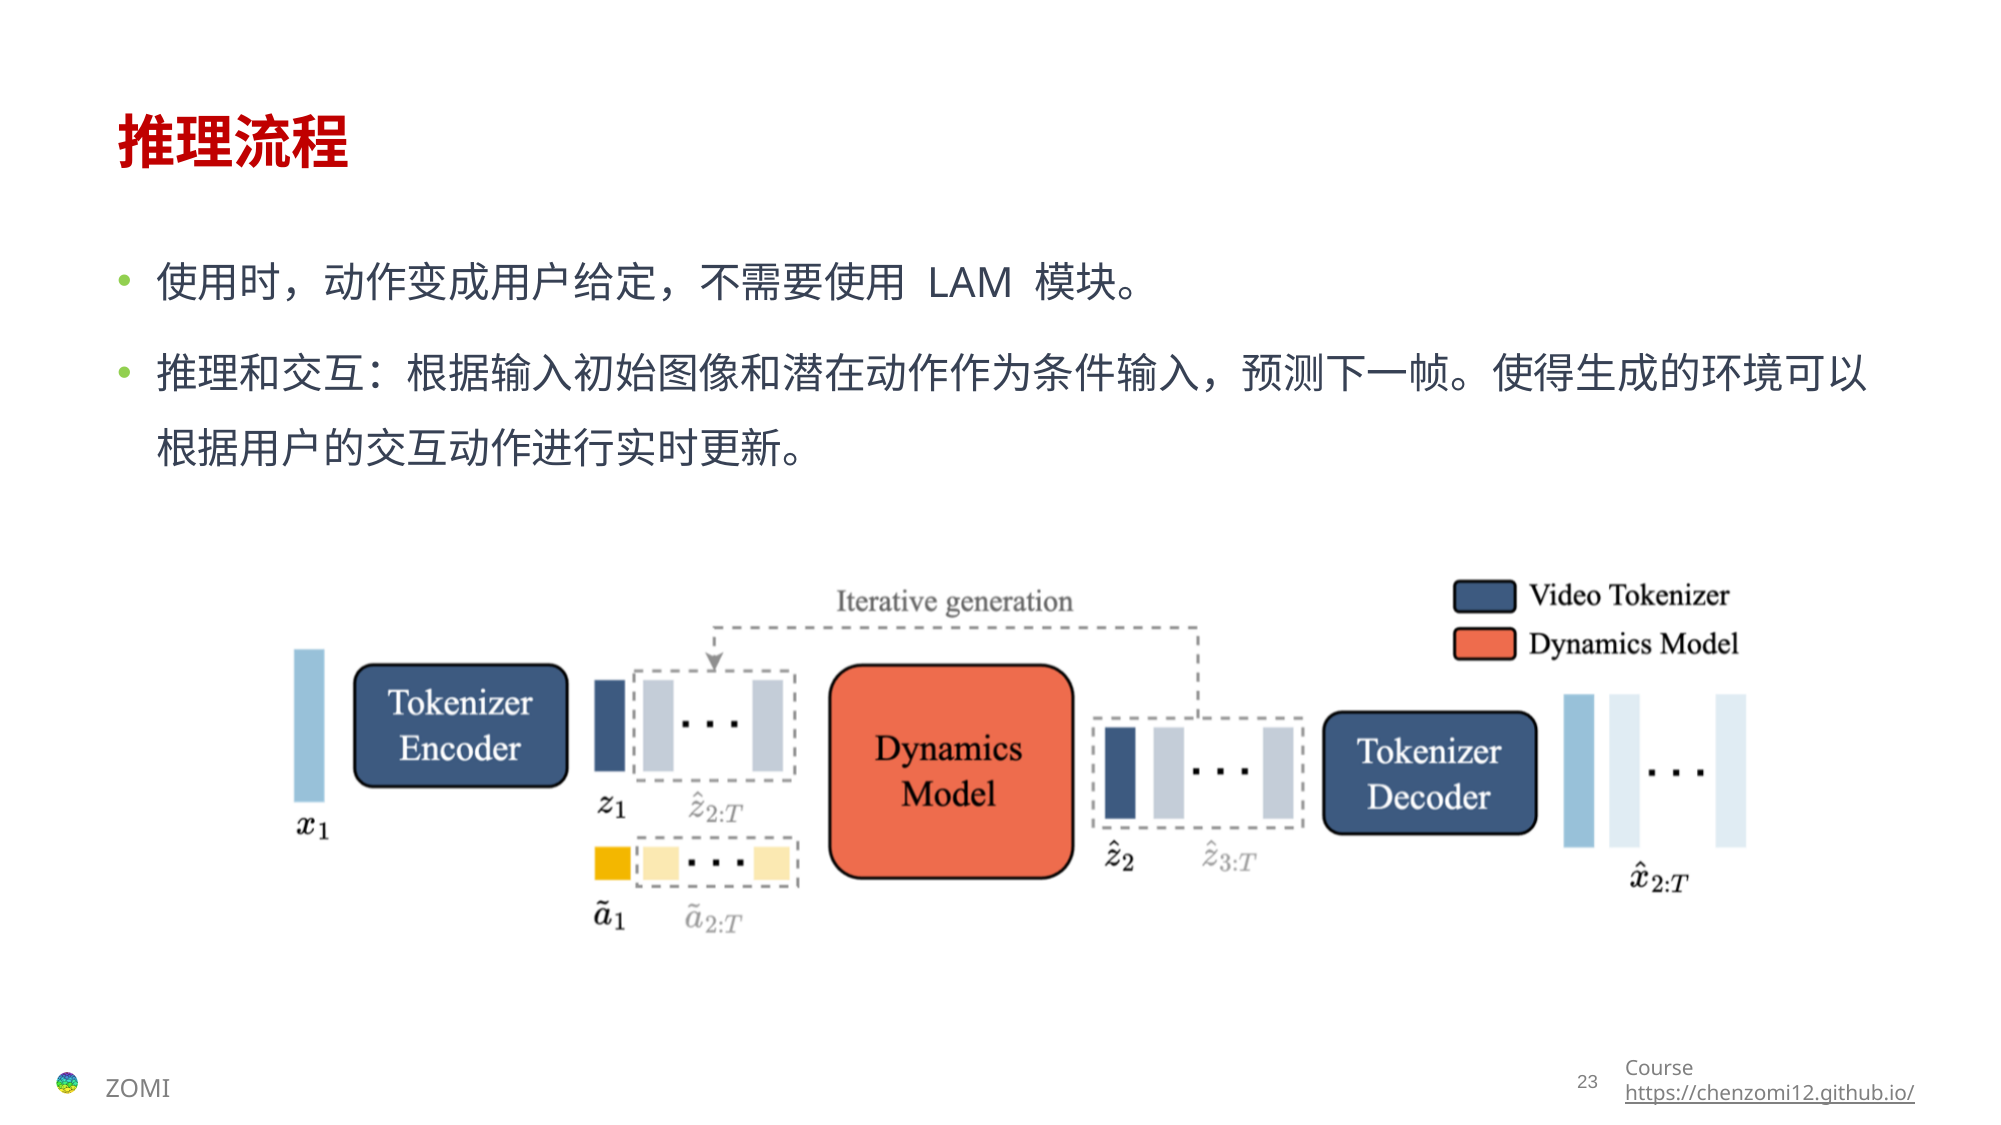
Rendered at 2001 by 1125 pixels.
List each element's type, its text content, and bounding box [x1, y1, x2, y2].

picture [57, 1073, 77, 1093]
title 推理流程 [102, 91, 1901, 189]
picture [232, 562, 1768, 952]
list 使用时，动作变成用户给定，不需要使用 LAM 模块。 推理和交互：根据输入初始图像和潜在动作作为条件输入，预测下一帧。使得生成的环境可以根据用户的交互动作进行实时更新。 [102, 223, 1901, 1043]
